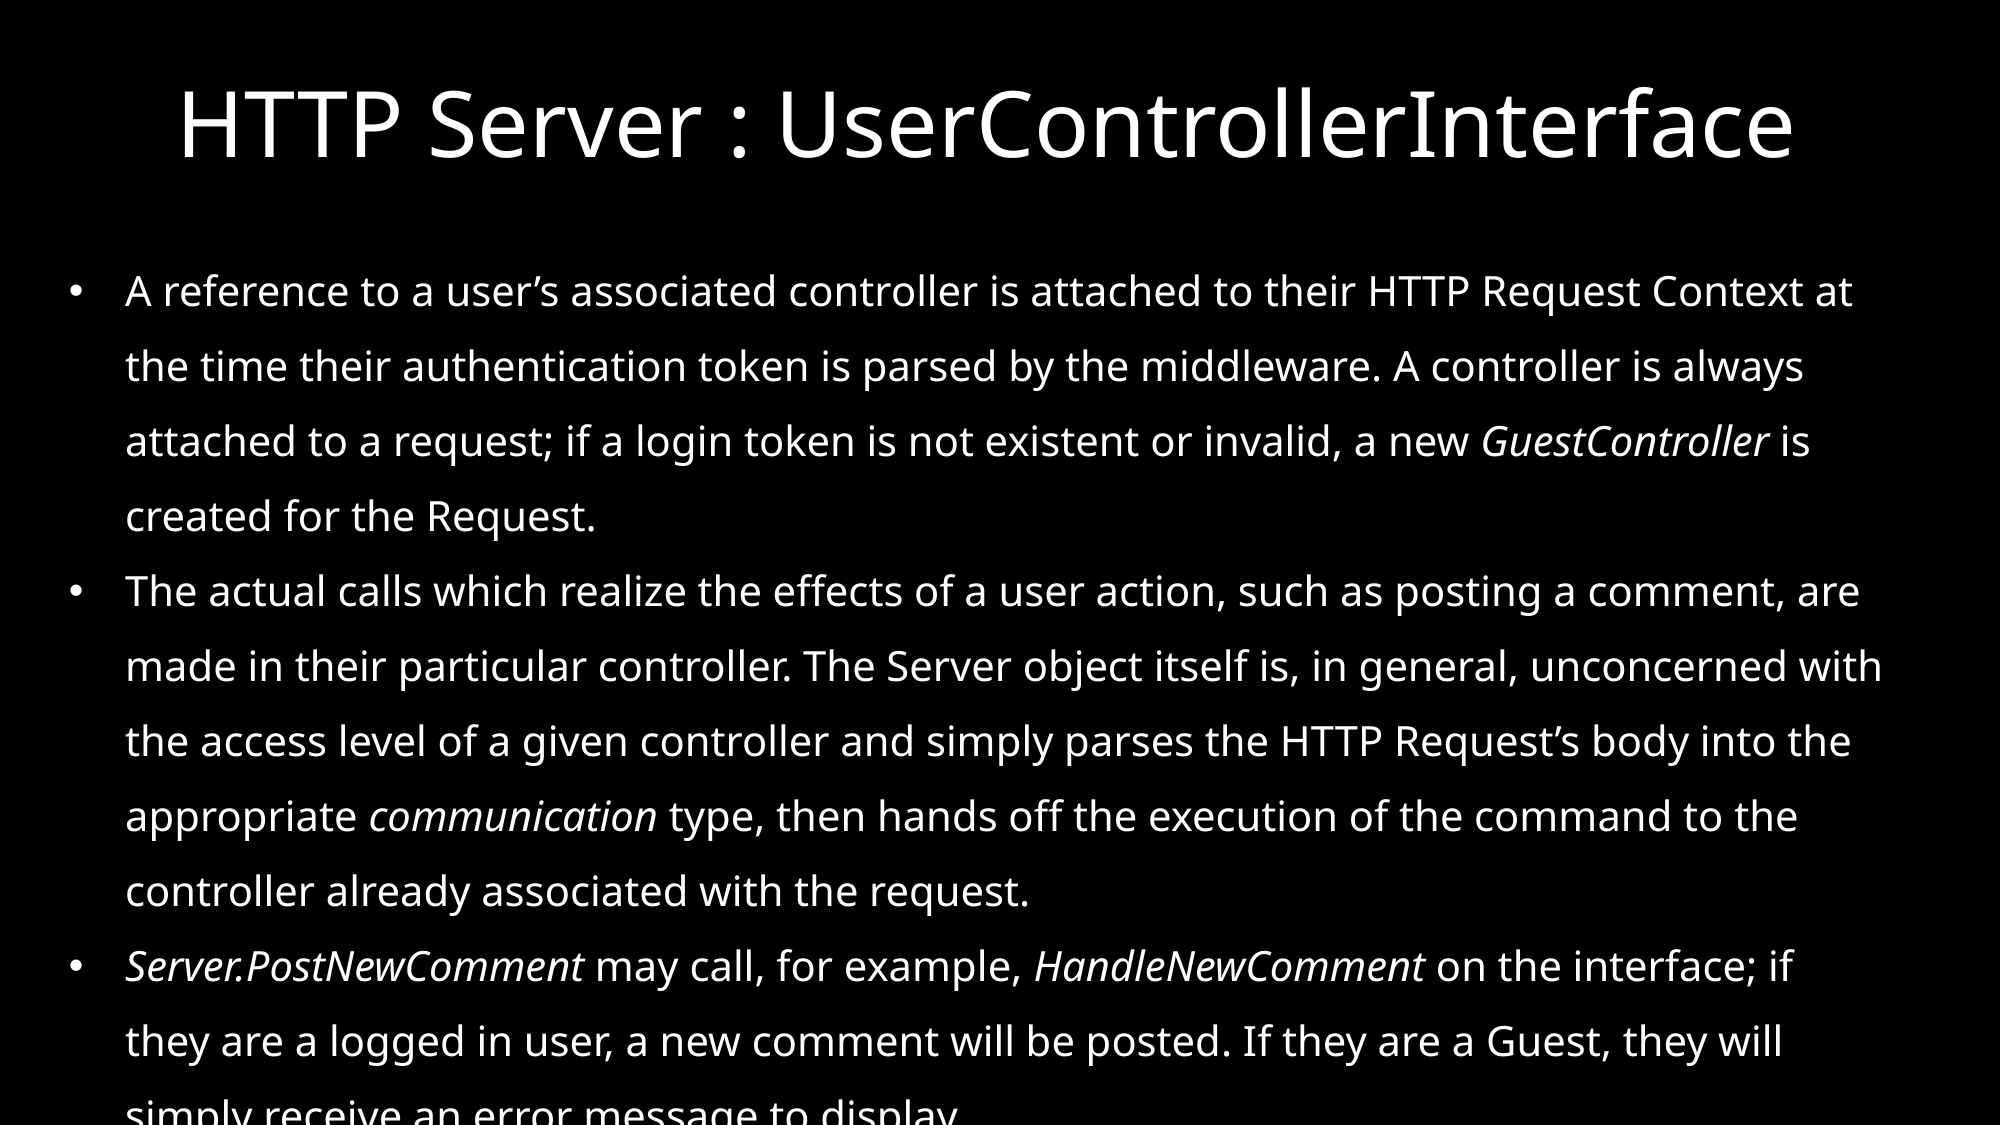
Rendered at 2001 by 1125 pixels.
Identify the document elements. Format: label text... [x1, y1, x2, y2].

text_box A reference to a user’s associated controller is attached to their HTTP Request Context at the time their authentication token is parsed by the middleware. A controller is always attached to a request; if a login token is not existent or invalid, a new GuestController is created for the Request. The actual calls which realize the effects of a user action, such as posting a comment, are made in their particular controller. The Server object itself is, in general, unconcerned with the access level of a given controller and simply parses the HTTP Request’s body into the appropriate communication type, then hands off the execution of the command to the controller already associated with the request. Server.PostNewComment may call, for example, HandleNewComment on the interface; if they are a logged in user, a new comment will be posted. If they are a Guest, they will simply receive an error message to display. [54, 232, 1903, 1125]
text_box HTTP Server : UserControllerInterface [97, 58, 1878, 184]
